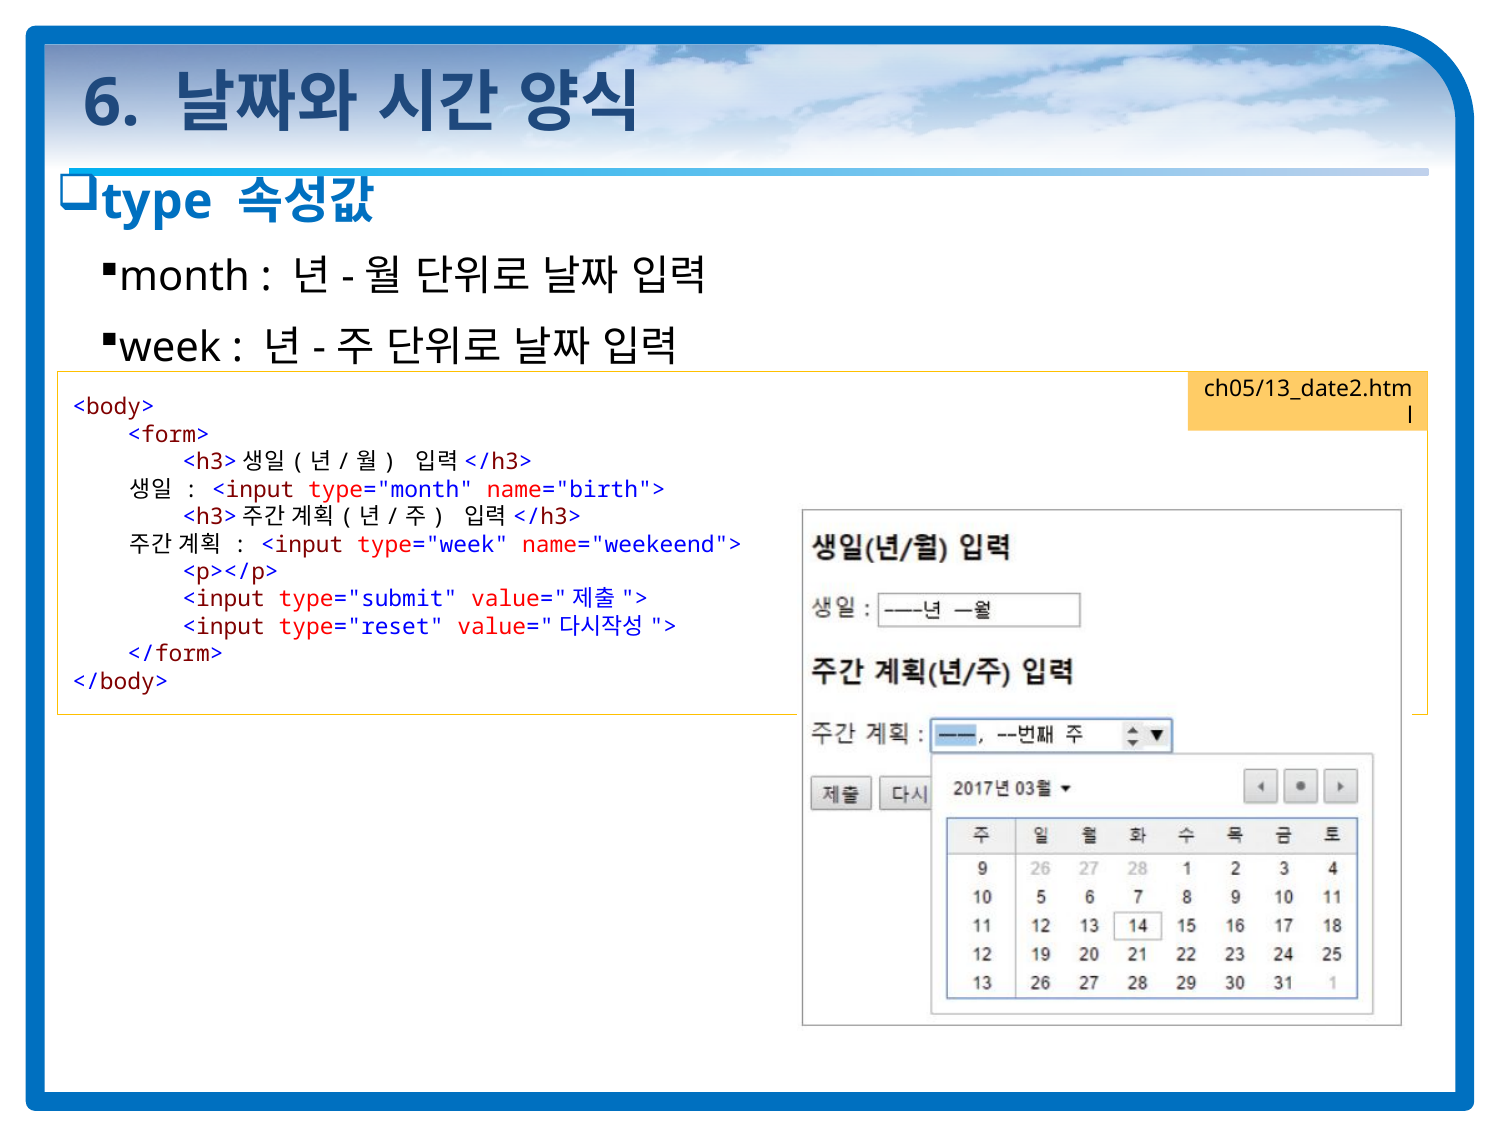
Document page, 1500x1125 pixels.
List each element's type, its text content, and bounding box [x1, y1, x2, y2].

list type 속성값 month : 년-월 단위로 날짜 입력 week : 년-주 단위로 날짜 입력 [41, 160, 1459, 341]
text_box ch05/13_date2.html [1186, 369, 1430, 433]
picture [796, 503, 1412, 1031]
title 6. 날짜와 시간 양식 [68, 35, 1419, 160]
text_box <body> <form> <h3>생일(년/월) 입력</h3> 생일 : <input type="month" name="birth"> <h3>주간 계획(년/주) 입력</h3> 주간 계획 : <input type="week" name="weekeend"> <p></p> <input type="submit" value="제출"> <input type="reset" value="다시작성"> </form> </body> [55, 369, 1430, 716]
